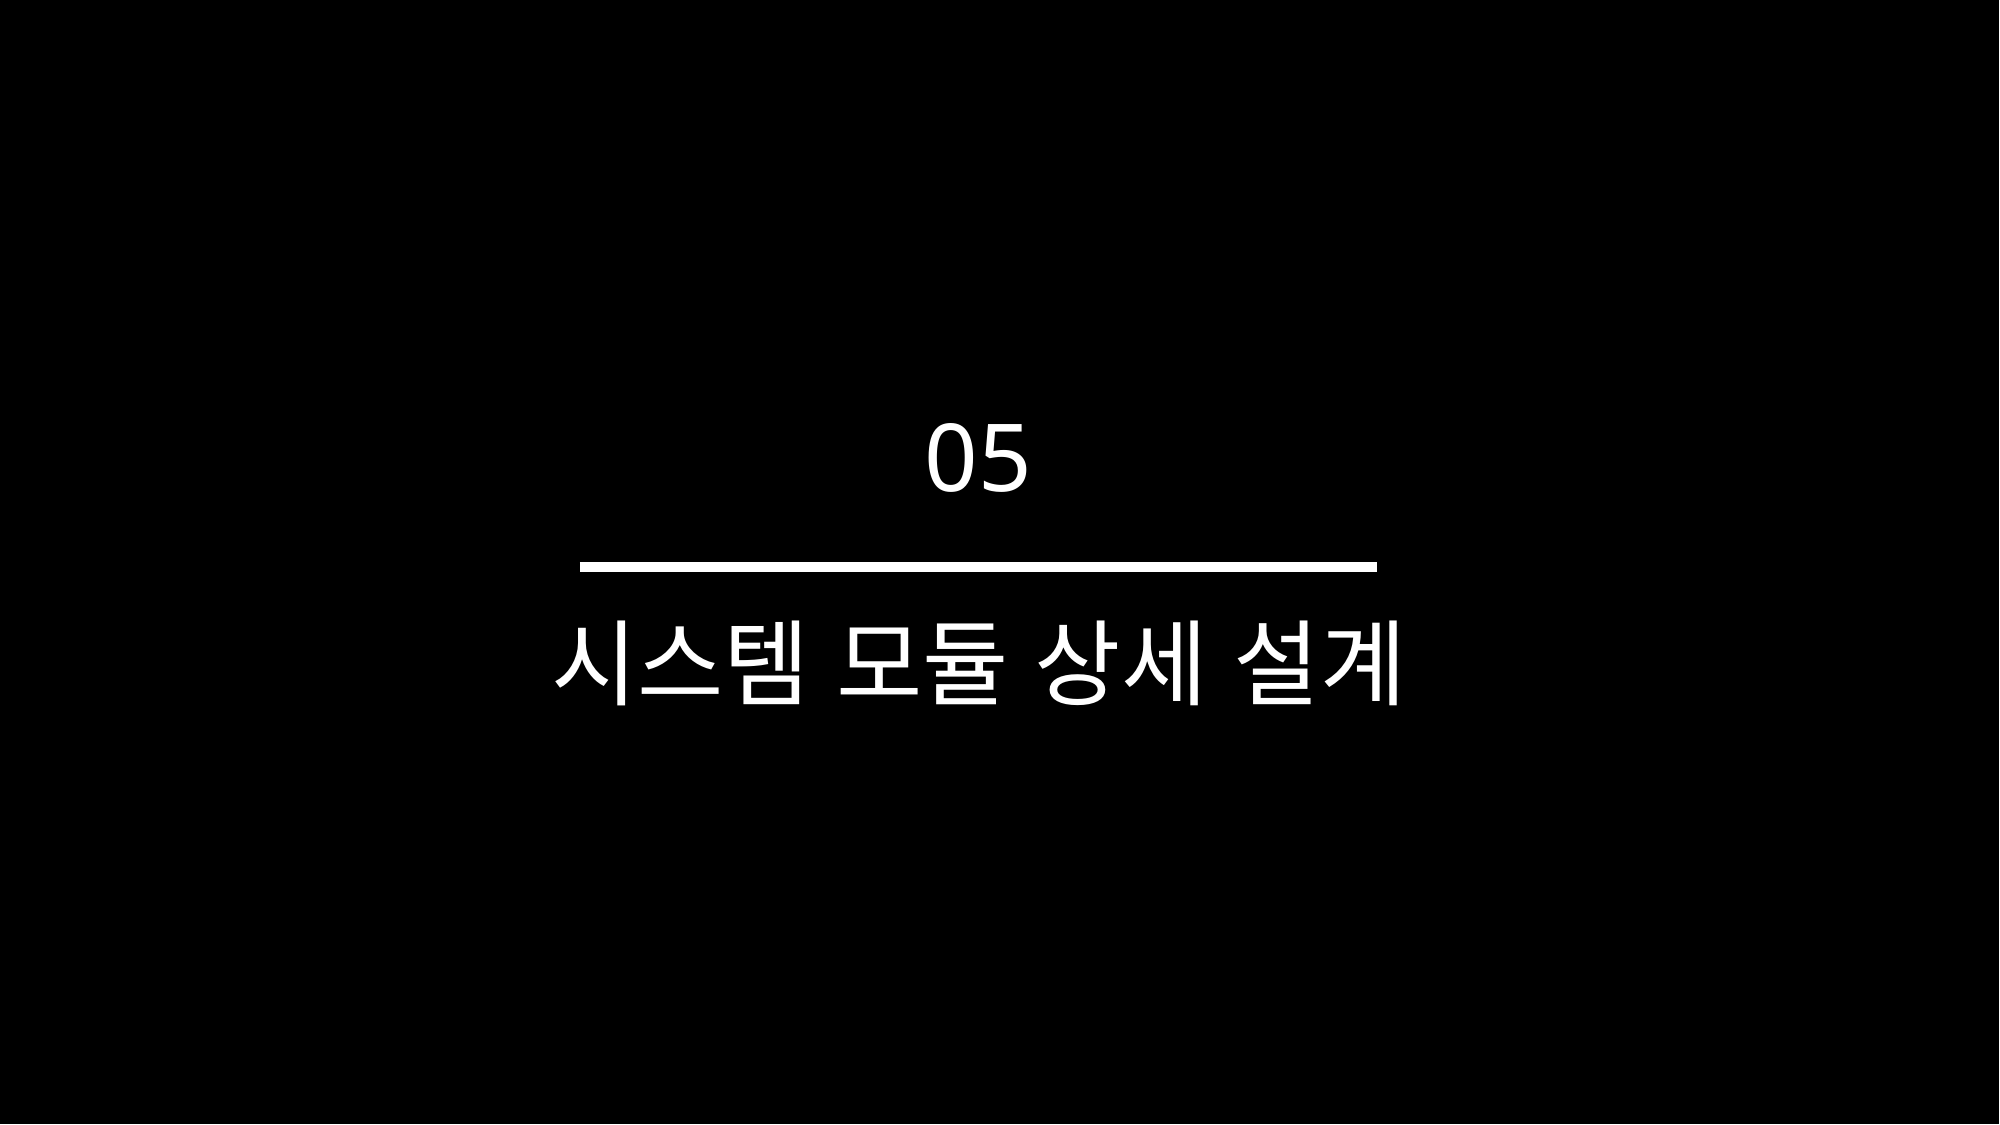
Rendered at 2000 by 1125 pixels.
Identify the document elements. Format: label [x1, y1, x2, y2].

text_box [487, 389, 1470, 727]
